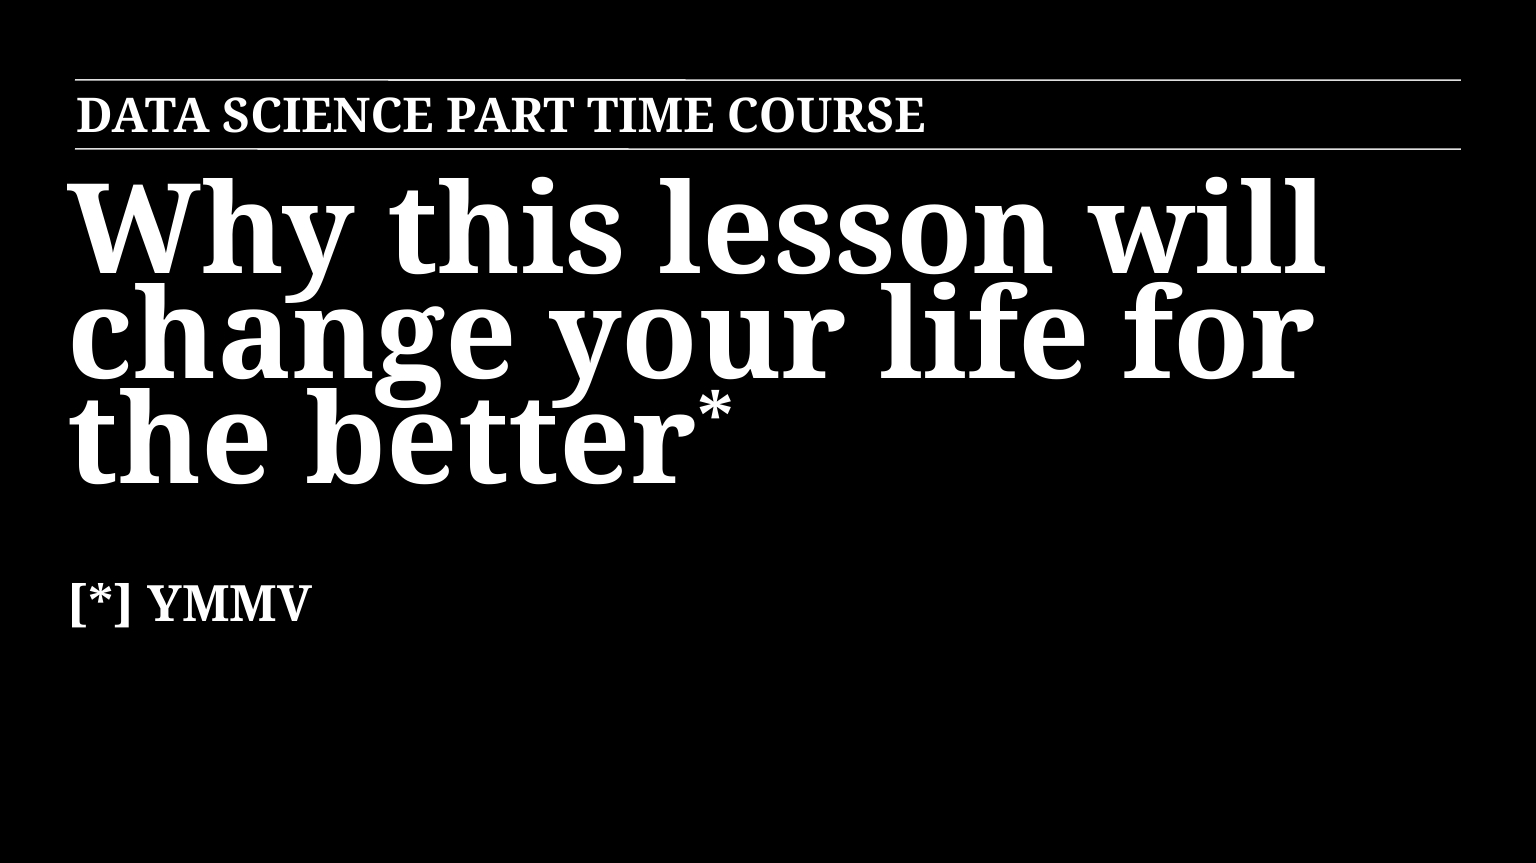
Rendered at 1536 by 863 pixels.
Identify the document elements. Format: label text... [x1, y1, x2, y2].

list DATA SCIENCE PART TIME COURSE [60, 80, 1112, 184]
title Why this lesson will change your life for the better* [*] YMMV [56, 182, 1440, 823]
